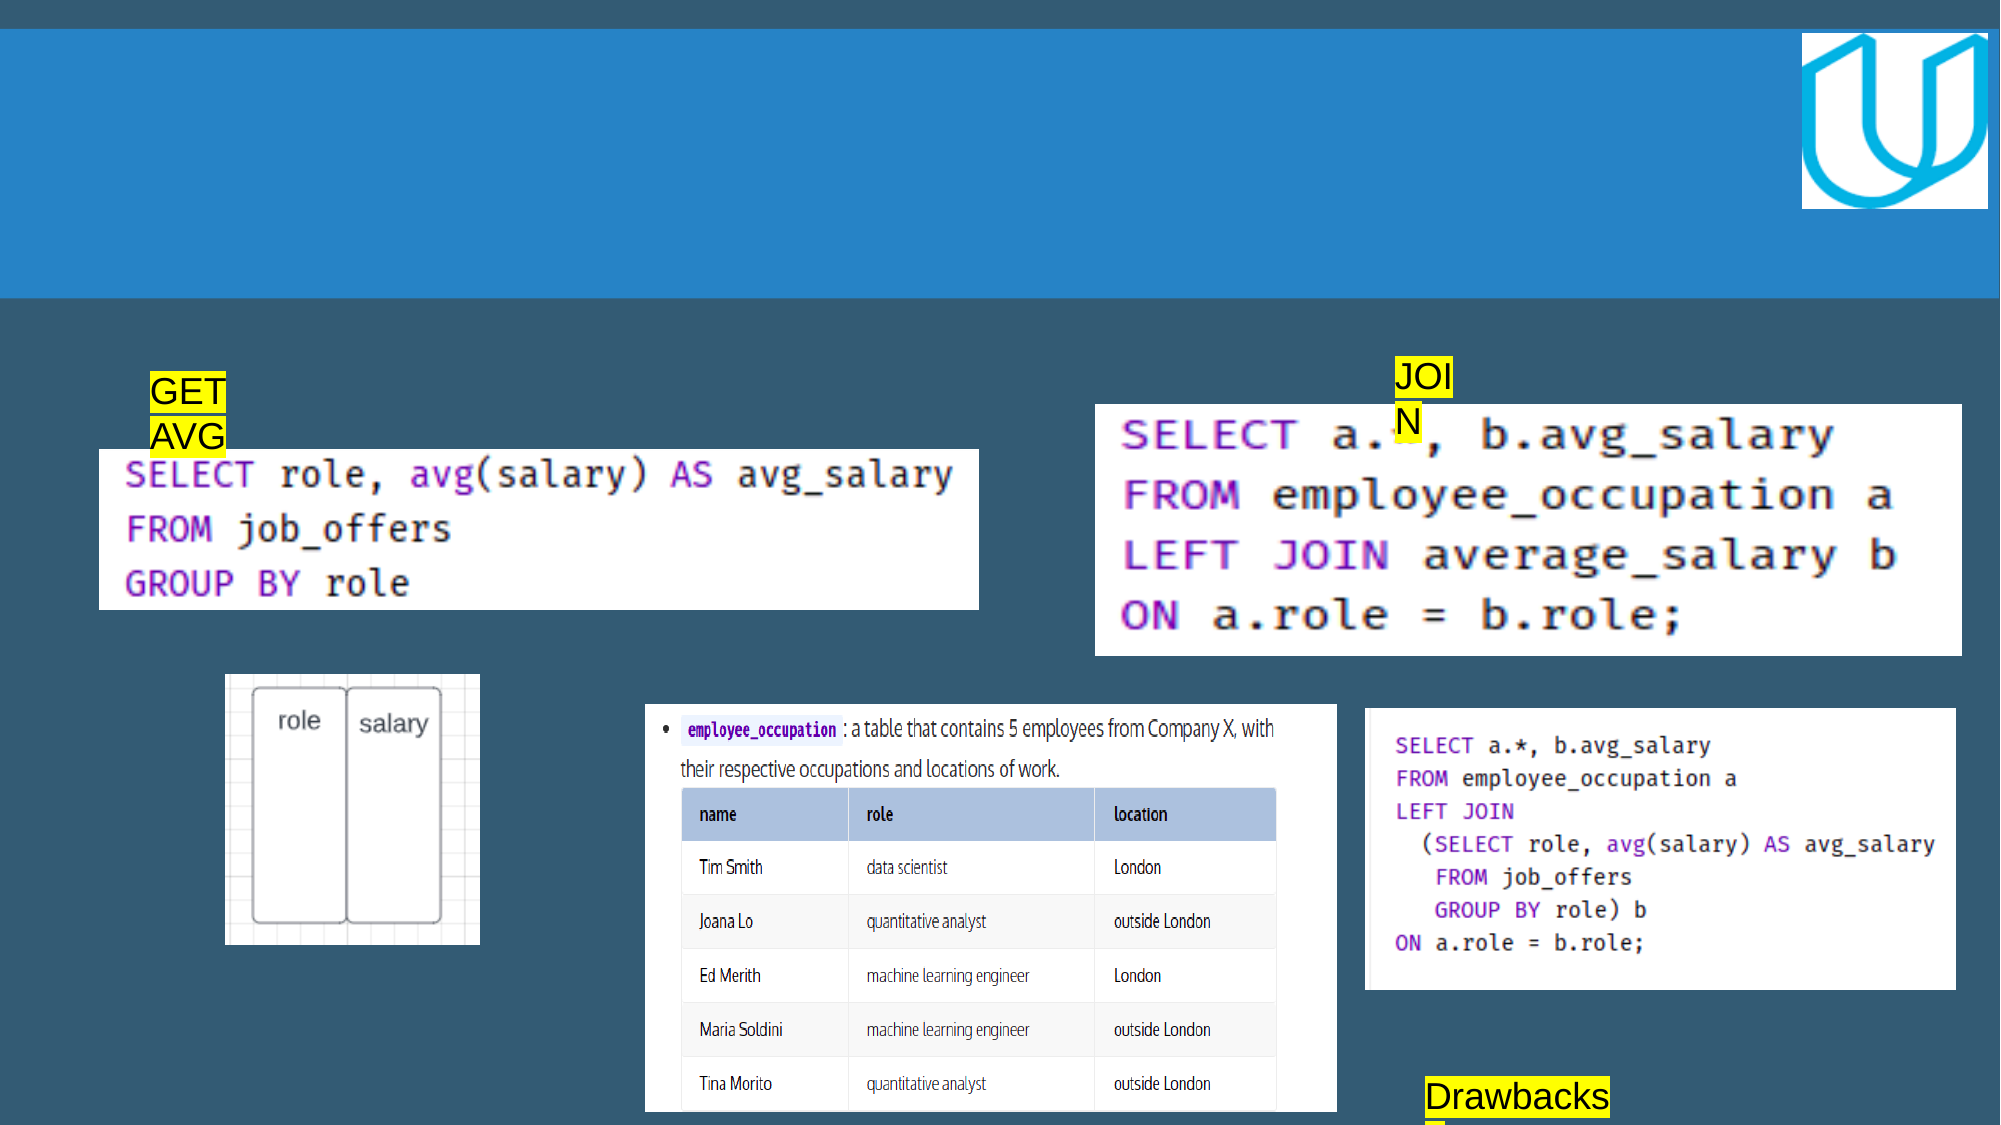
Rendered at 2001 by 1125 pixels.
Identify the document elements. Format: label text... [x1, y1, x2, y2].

picture [225, 674, 481, 946]
picture [1932, 48, 1973, 166]
picture [1094, 404, 1962, 657]
picture [99, 449, 979, 611]
picture [644, 704, 1337, 1112]
picture [1364, 708, 1956, 991]
picture [1802, 33, 1988, 167]
text_box JOIN [1380, 345, 1495, 402]
text_box GET AVG [134, 360, 326, 417]
picture [1900, 124, 1988, 209]
picture [1900, 175, 1911, 189]
text_box [99, 44, 1900, 233]
text_box Drawbacks? [1410, 1065, 1646, 1122]
